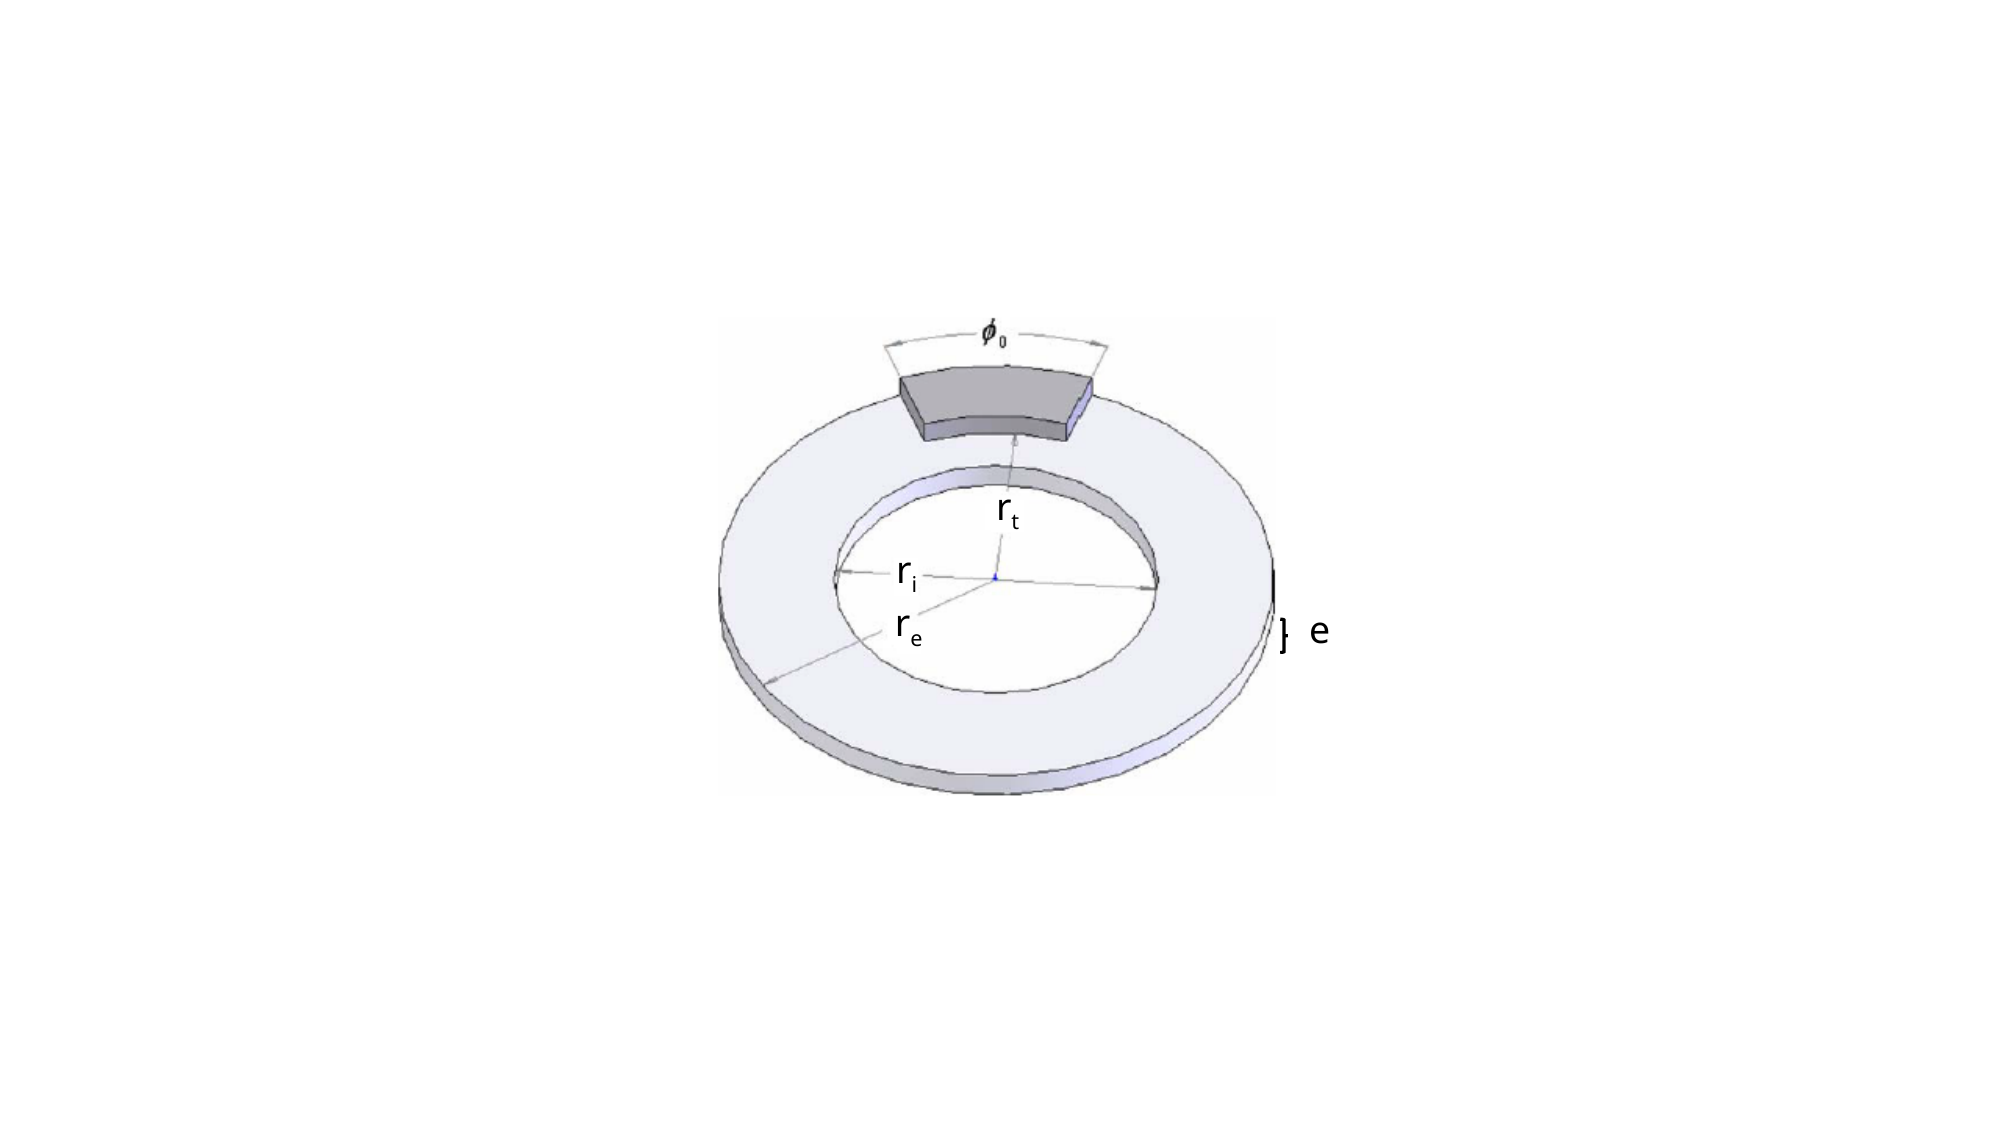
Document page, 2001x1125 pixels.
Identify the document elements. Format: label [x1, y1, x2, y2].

text_box [621, 292, 1350, 825]
